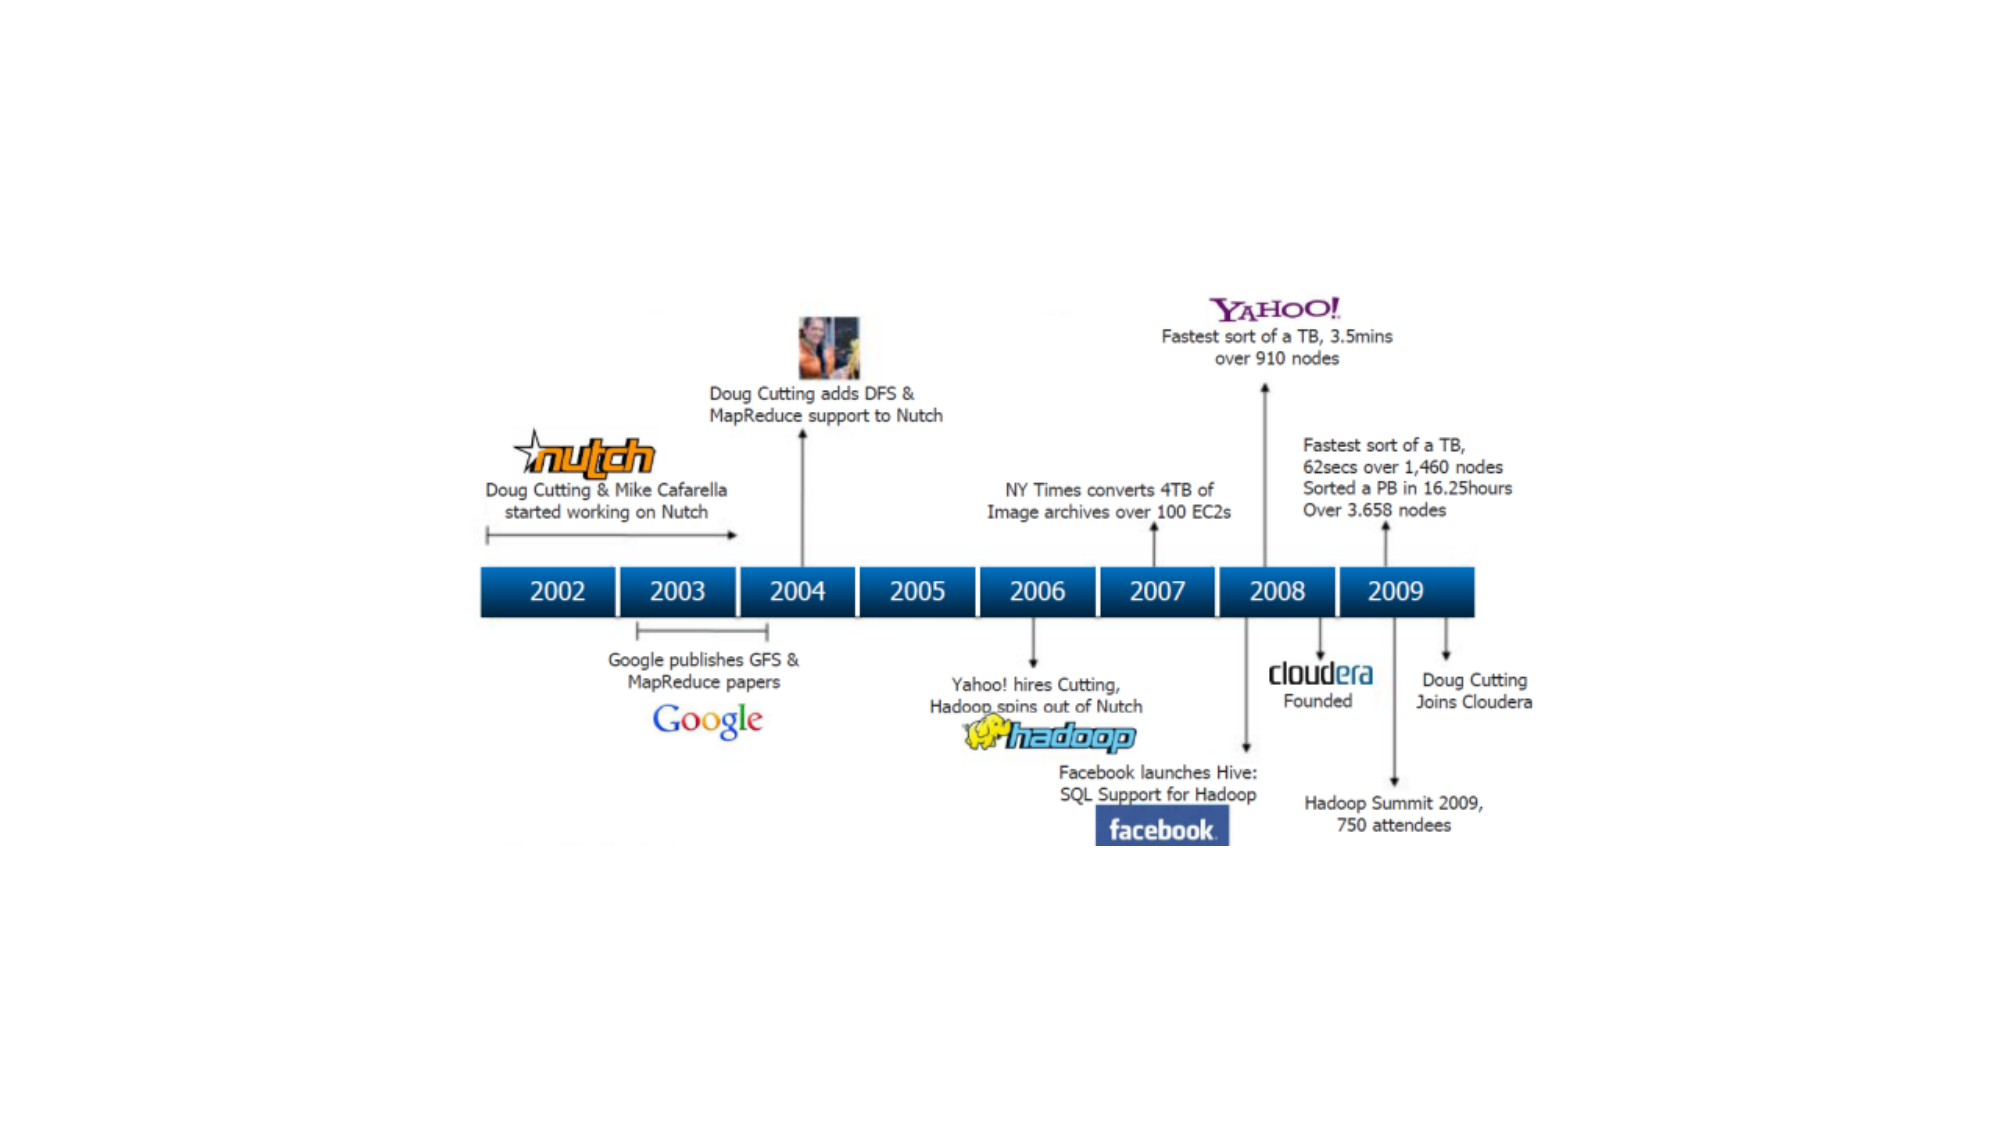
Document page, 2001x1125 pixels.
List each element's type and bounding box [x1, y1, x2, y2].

picture [463, 278, 1537, 846]
